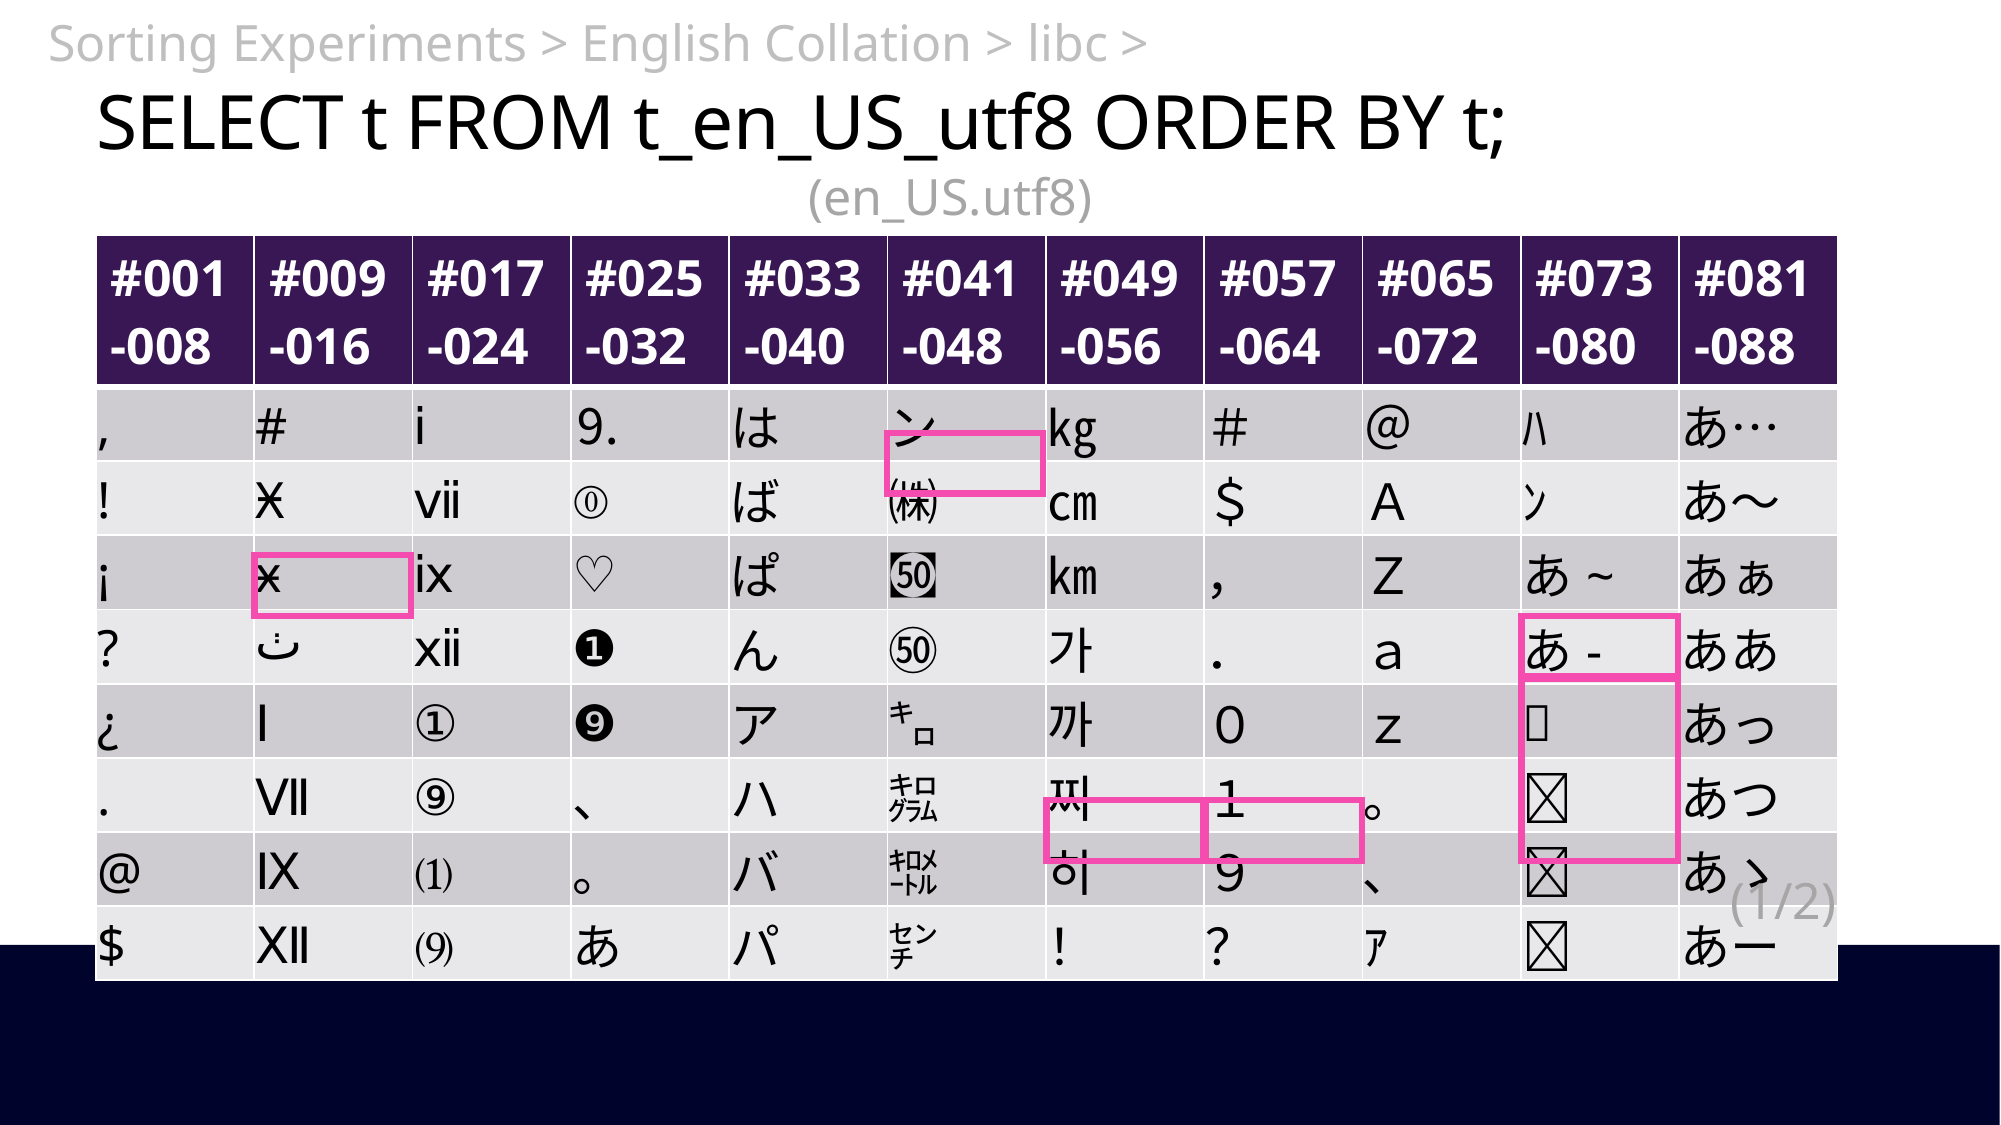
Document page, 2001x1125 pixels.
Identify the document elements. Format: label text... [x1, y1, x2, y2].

text_box [254, 555, 411, 617]
table_cell ♡ [572, 536, 728, 609]
table_cell ！ [1047, 907, 1203, 979]
table_cell ㎝ [1047, 462, 1203, 534]
table_header #073 -080 [1522, 236, 1678, 384]
table_cell ㊿ [888, 610, 1045, 683]
table_cell あつ [1680, 759, 1837, 831]
table_cell 까 [1047, 685, 1203, 757]
table_cell Ａ [1363, 462, 1520, 534]
table_cell あ~ [1522, 536, 1678, 609]
table_cell ン [888, 390, 1045, 460]
table_cell ❾ [572, 685, 728, 757]
table_cell ， [1205, 536, 1362, 609]
table_cell ｚ [1363, 685, 1520, 757]
table_cell ？ [1205, 907, 1362, 979]
table_cell あ〜 [1680, 462, 1837, 534]
table_cell ㌕ [888, 759, 1045, 831]
table_cell ﾊ [1522, 390, 1678, 460]
table_cell ０ [1205, 685, 1362, 757]
table_header #009 -016 [255, 236, 412, 384]
table_header #017 -024 [413, 236, 570, 384]
table_cell 히 [1047, 861, 1203, 905]
table_cell ㌢ [888, 907, 1045, 979]
table_cell ㉌ [888, 536, 1045, 609]
table_cell ¿ [97, 685, 253, 757]
table_cell ӿ [255, 536, 412, 609]
table_cell ㎏ [1047, 390, 1203, 460]
table_cell ､ [1363, 833, 1520, 905]
table_cell ア [730, 685, 887, 757]
table_cell ⑴ [413, 833, 570, 905]
table_cell は [730, 390, 887, 460]
table_cell 。 [572, 833, 728, 905]
table_cell Ⅻ [255, 907, 412, 979]
table_cell ぱ [730, 536, 887, 609]
table_cell ¡ [97, 536, 253, 609]
text_box [1521, 678, 1678, 861]
text_box [1521, 615, 1678, 677]
text_box (1/2) [1730, 869, 1837, 930]
title SELECT t FROM t_en_US_utf8 ORDER BY t; [96, 75, 1904, 166]
table_cell ? [97, 610, 253, 683]
table_header #033 -040 [730, 236, 887, 384]
table_cell ⅶ [413, 462, 570, 534]
table_cell 찌 [1047, 759, 1203, 799]
table_cell ああ [1680, 610, 1837, 683]
table_cell . [97, 759, 253, 831]
table_header #081 -088 [1680, 236, 1837, 384]
table_cell ． [1205, 610, 1362, 683]
table_cell ㌖ [888, 833, 1045, 905]
table_cell ＃ [1205, 390, 1362, 460]
table_cell ⅻ [413, 610, 570, 683]
table_cell ❶ [572, 610, 728, 683]
table_cell ⅸ [413, 536, 570, 609]
table_cell ㈱ [888, 462, 1045, 534]
table_cell # [255, 390, 412, 460]
table_cell ⓪ [572, 462, 728, 534]
text_box (en_US.utf8) [808, 165, 1093, 226]
table_cell , [97, 390, 253, 460]
table_cell ⒐ [572, 390, 728, 460]
table_cell Ｚ [1363, 536, 1520, 609]
table_cell @ [97, 833, 253, 905]
table_cell ９ [1205, 861, 1362, 905]
table_cell あ [572, 907, 728, 979]
table_cell $ [97, 907, 253, 979]
table_cell ば [730, 462, 887, 534]
table_cell ! [97, 462, 253, 534]
table_cell あっ [1680, 685, 1837, 757]
table_header #025 -032 [572, 236, 728, 384]
table_cell ＠ [1363, 390, 1520, 460]
table_header #065 -072 [1363, 236, 1520, 384]
table_cell 𥪞 [1522, 907, 1678, 979]
table_header #041 -048 [888, 236, 1045, 384]
table_cell あ- [1522, 610, 1678, 615]
table_cell ٺ [255, 610, 412, 683]
table_cell ｱ [1363, 907, 1520, 979]
table_cell ① [413, 685, 570, 757]
table_cell ａ [1363, 610, 1520, 683]
table_cell バ [730, 833, 887, 905]
table_cell ㌔ [888, 685, 1045, 757]
list Sorting Experiments > English Collation > libc > [48, 11, 1952, 72]
table_header #001 -008 [97, 236, 253, 384]
table_cell 가 [1047, 610, 1203, 683]
table_cell ｡ [1363, 759, 1520, 831]
table_cell ⑼ [413, 907, 570, 979]
table_cell ㎞ [1047, 536, 1203, 609]
table_header #057 -064 [1205, 236, 1362, 384]
table_cell 、 [572, 759, 728, 831]
table_cell Ӿ [255, 462, 412, 534]
table_cell あー [1680, 907, 1837, 979]
table_cell あ… [1680, 390, 1837, 460]
text_box [1205, 799, 1362, 861]
table_cell あぁ [1680, 536, 1837, 609]
table_cell Ⅶ [255, 759, 412, 831]
text_box [1046, 799, 1203, 861]
table_cell Ⅰ [255, 685, 412, 757]
table_cell あゝ [1680, 833, 1837, 905]
table_cell ハ [730, 759, 887, 831]
table_cell ﾝ [1522, 462, 1678, 534]
table_header #049 -056 [1047, 236, 1203, 384]
table_cell ⑨ [413, 759, 570, 831]
table_cell Ⅸ [255, 833, 412, 905]
table_cell ⅰ [413, 390, 570, 460]
table_cell ＄ [1205, 462, 1362, 534]
table_cell ん [730, 610, 887, 683]
table_cell １ [1205, 759, 1362, 799]
table_cell 𢆥 [1522, 861, 1678, 905]
table_cell パ [730, 907, 887, 979]
text_box [886, 432, 1044, 494]
